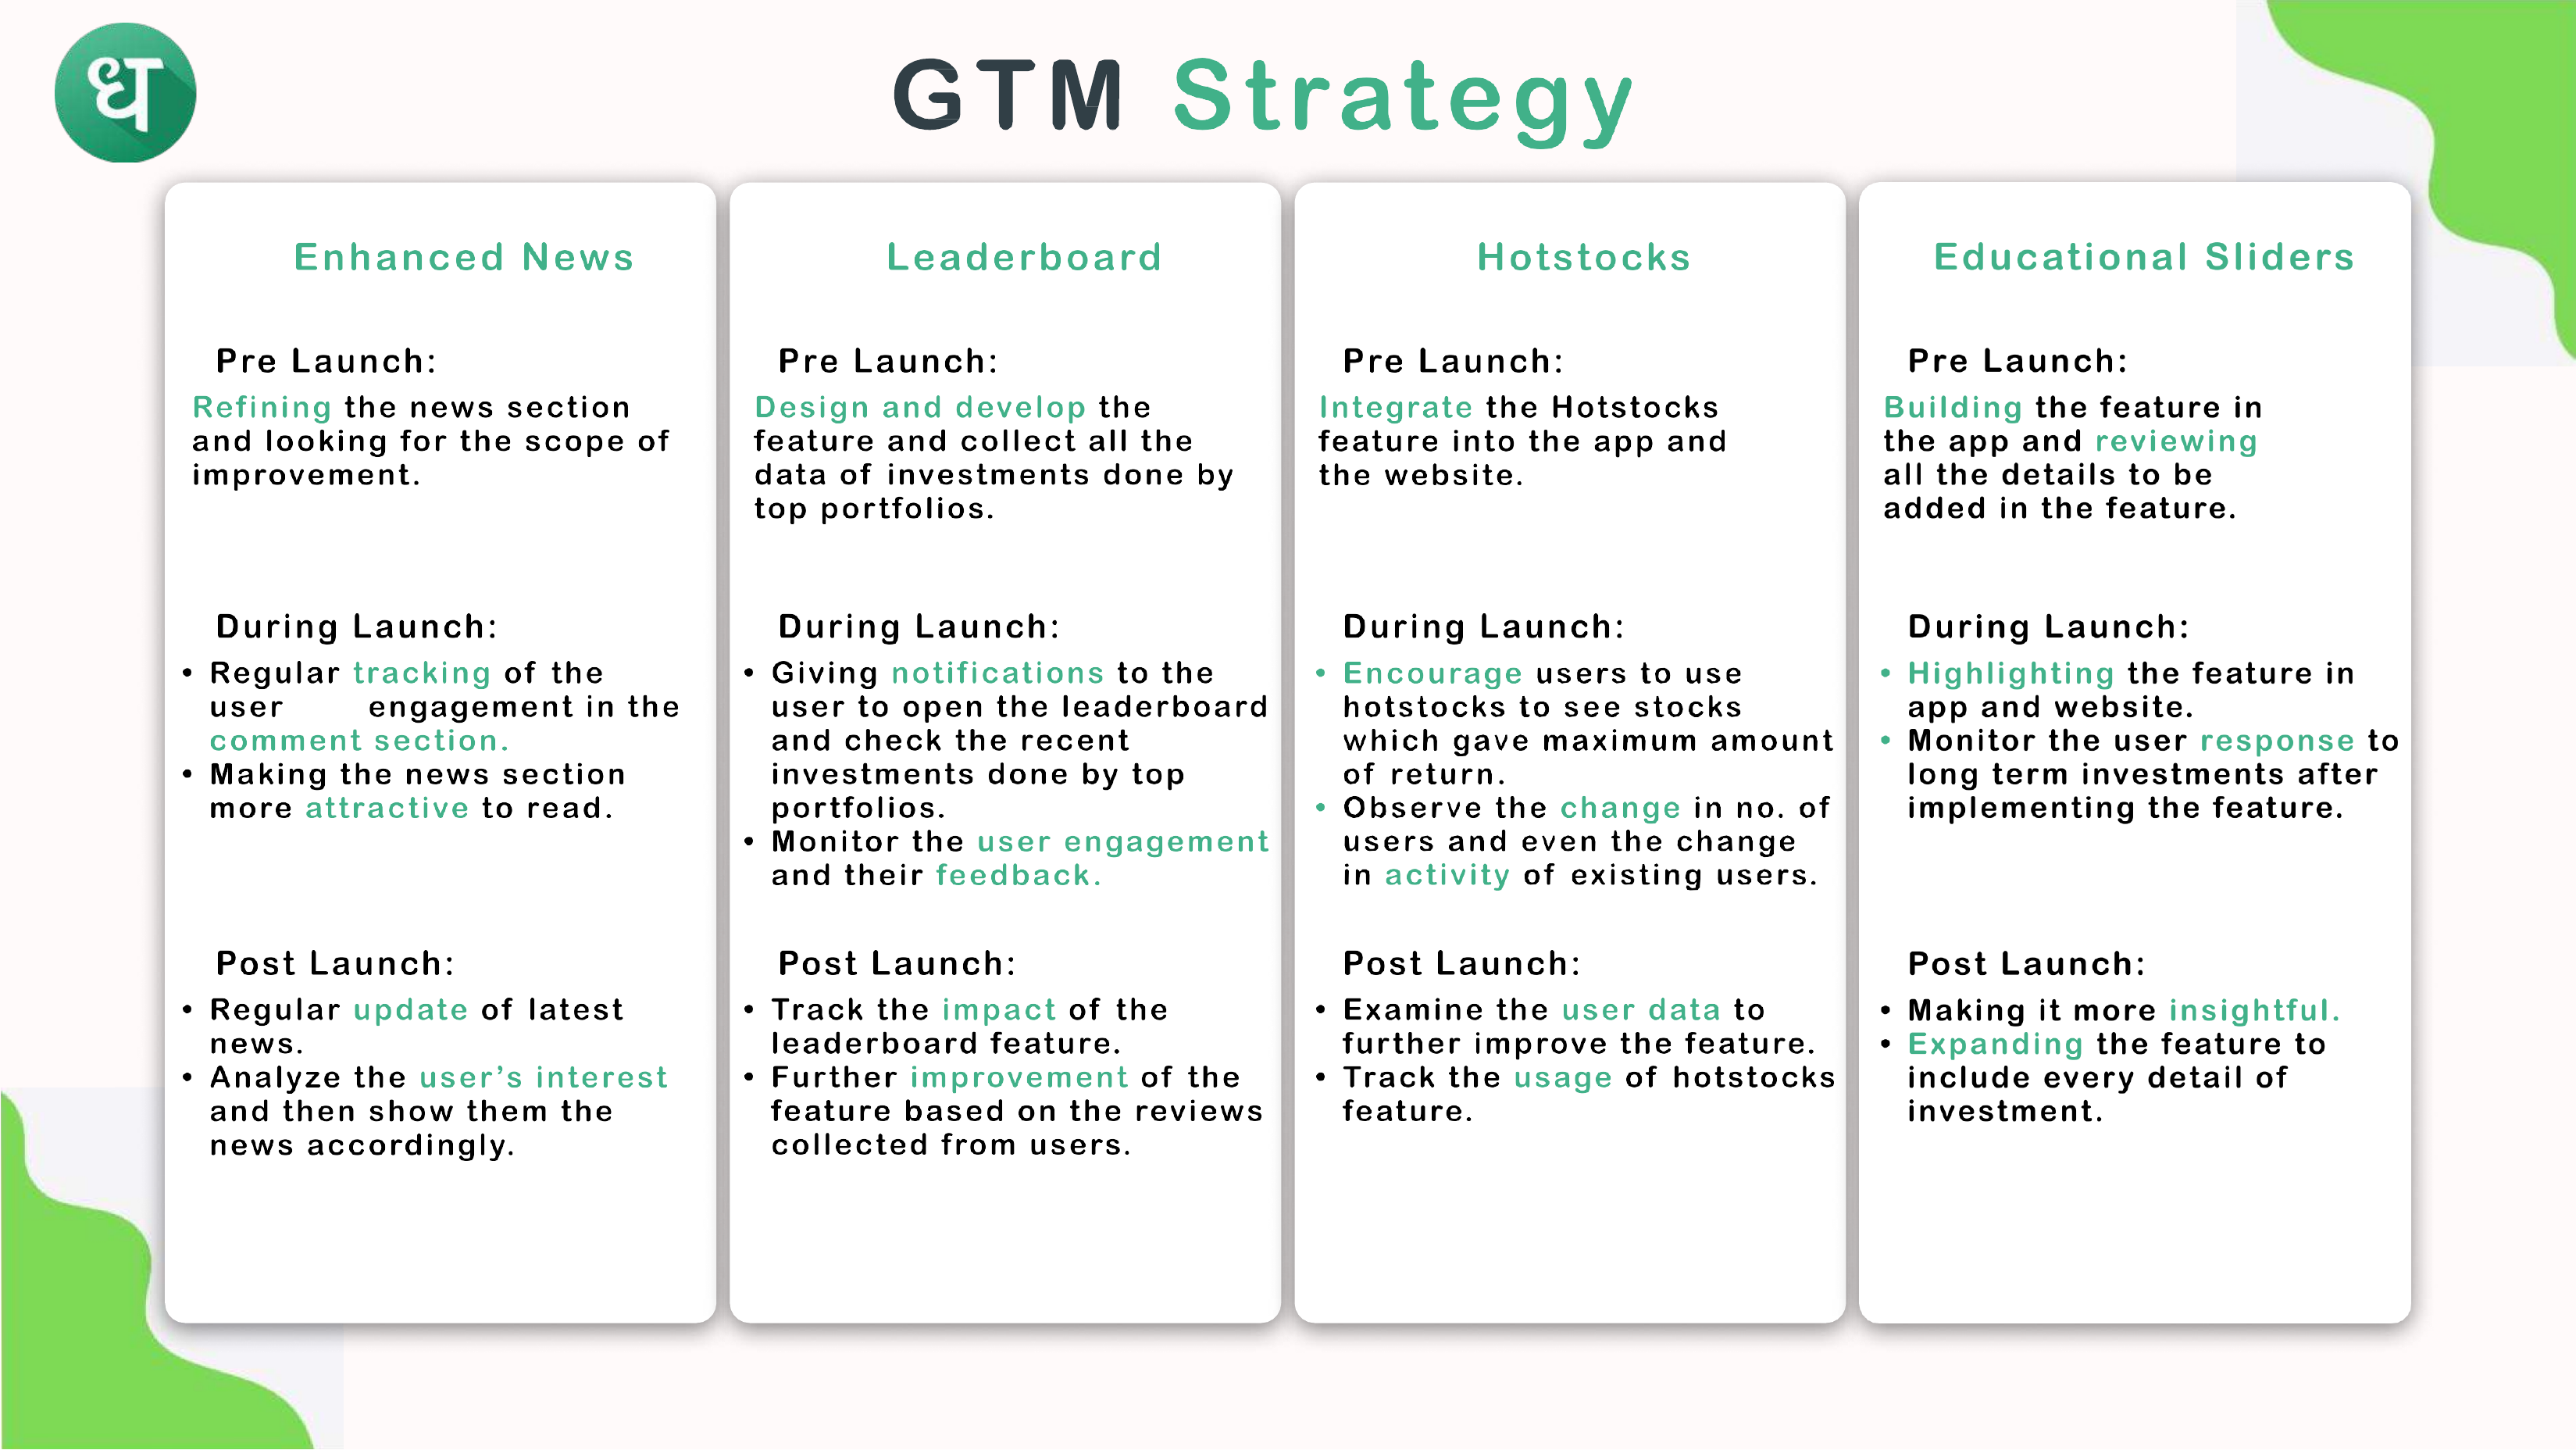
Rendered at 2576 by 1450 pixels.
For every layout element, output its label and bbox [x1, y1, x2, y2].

picture [0, 1085, 344, 1449]
picture [55, 23, 216, 162]
text_box [976, 59, 1036, 130]
text_box [1052, 59, 1120, 130]
text_box [894, 58, 961, 130]
text_box [137, 160, 2439, 1356]
picture [1174, 58, 1632, 150]
picture [2236, 0, 2576, 366]
